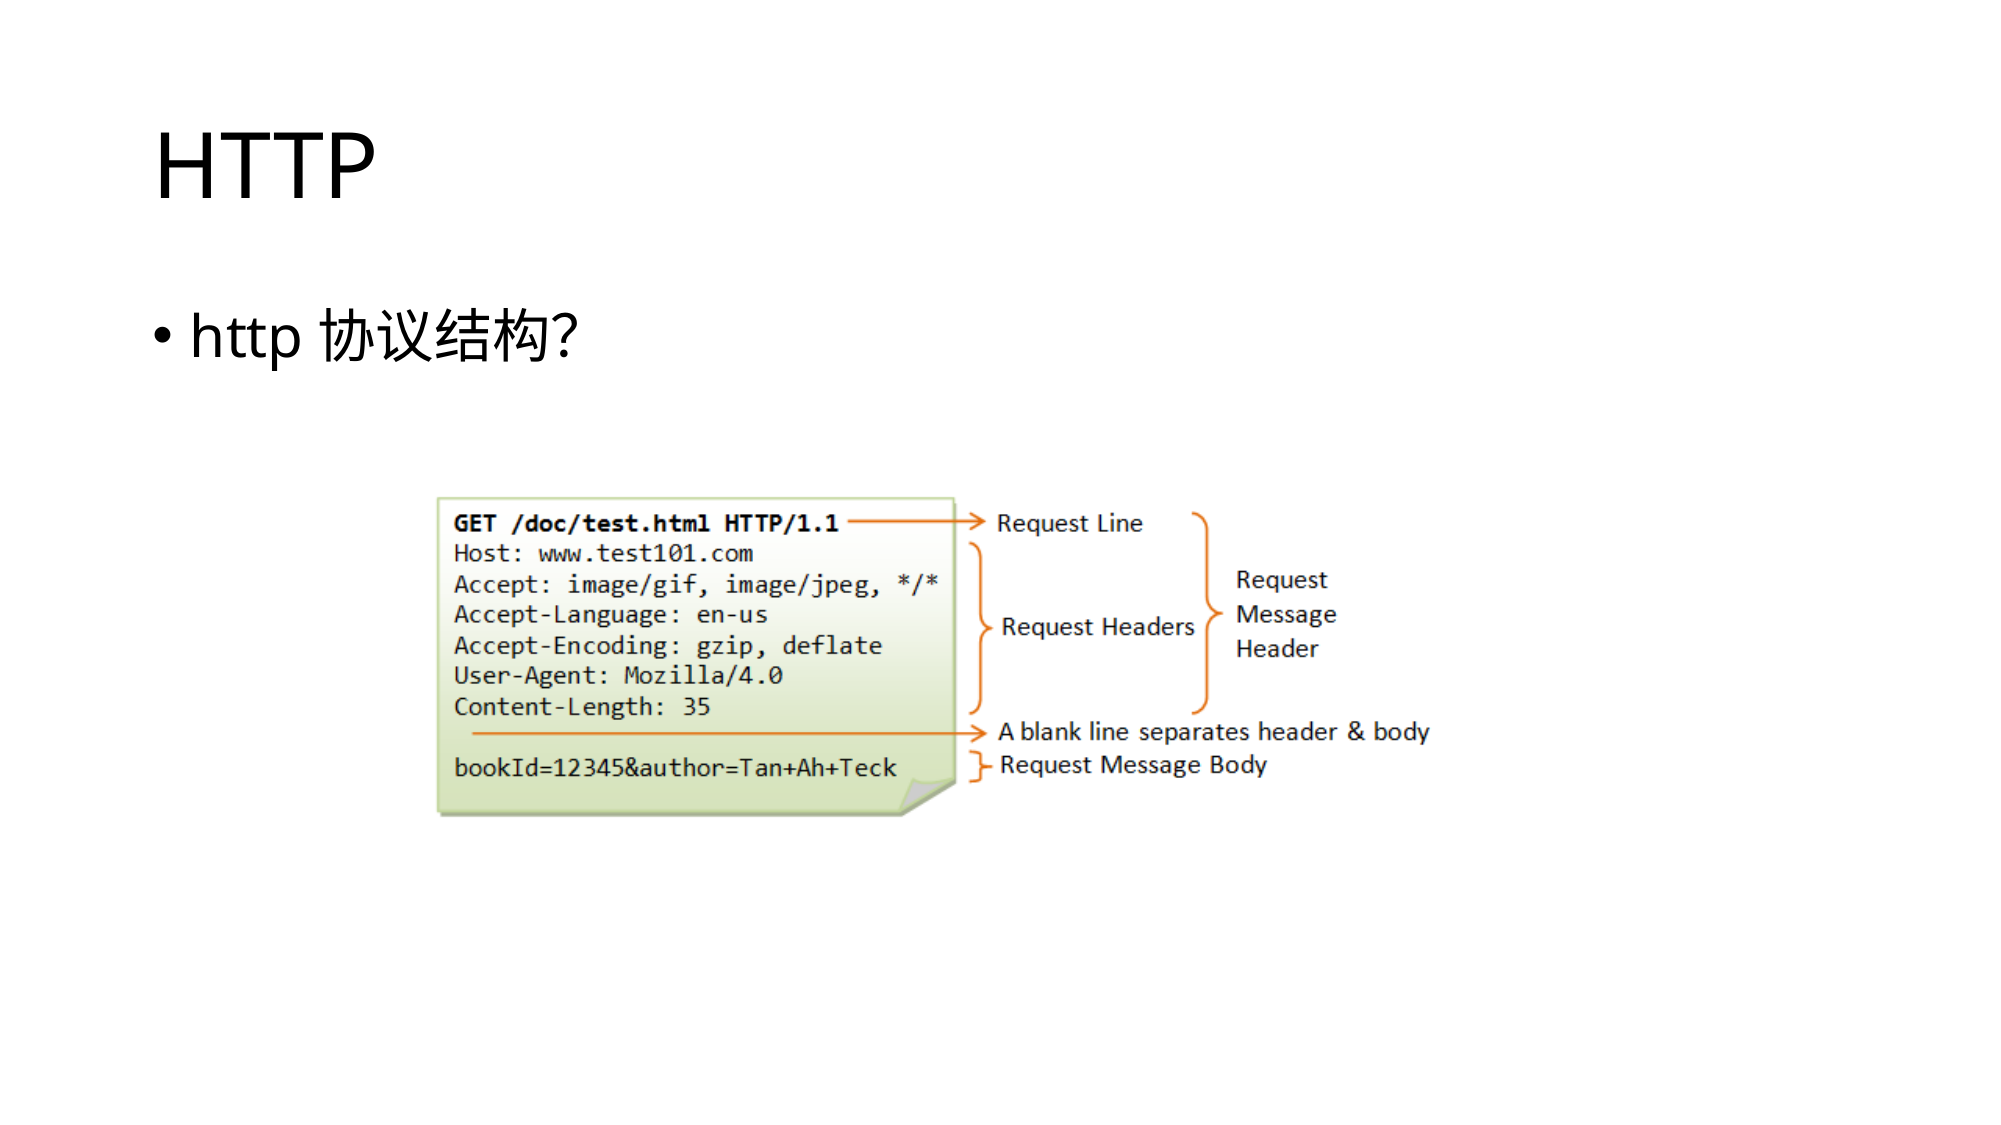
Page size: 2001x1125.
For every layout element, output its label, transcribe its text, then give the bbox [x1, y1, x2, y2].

picture [431, 488, 1436, 825]
list http协议结构？ [137, 299, 1863, 1014]
title HTTP [137, 59, 1863, 278]
